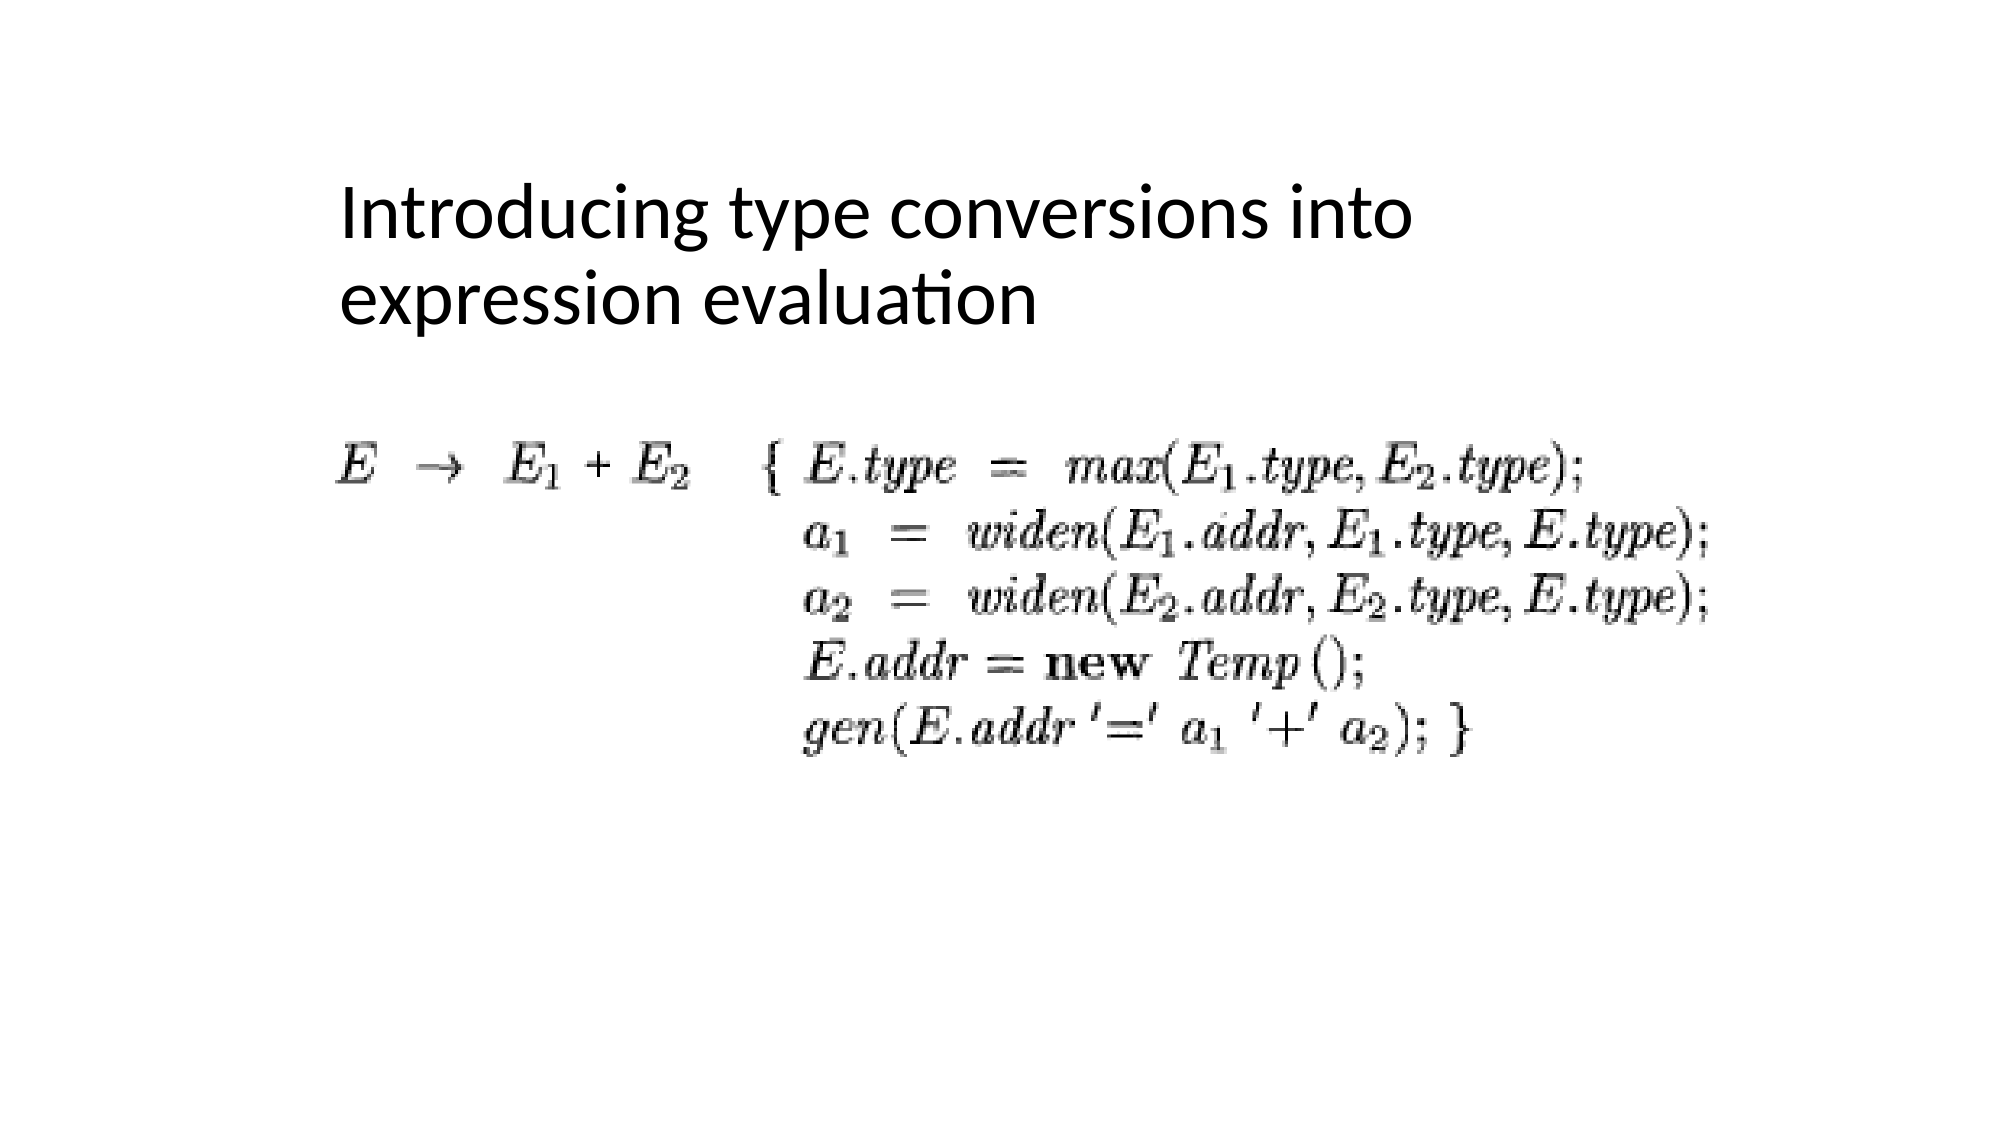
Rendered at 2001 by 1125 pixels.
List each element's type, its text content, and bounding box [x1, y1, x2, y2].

title Introducing type conversions into expression evaluation [324, 162, 1675, 350]
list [312, 412, 1751, 793]
